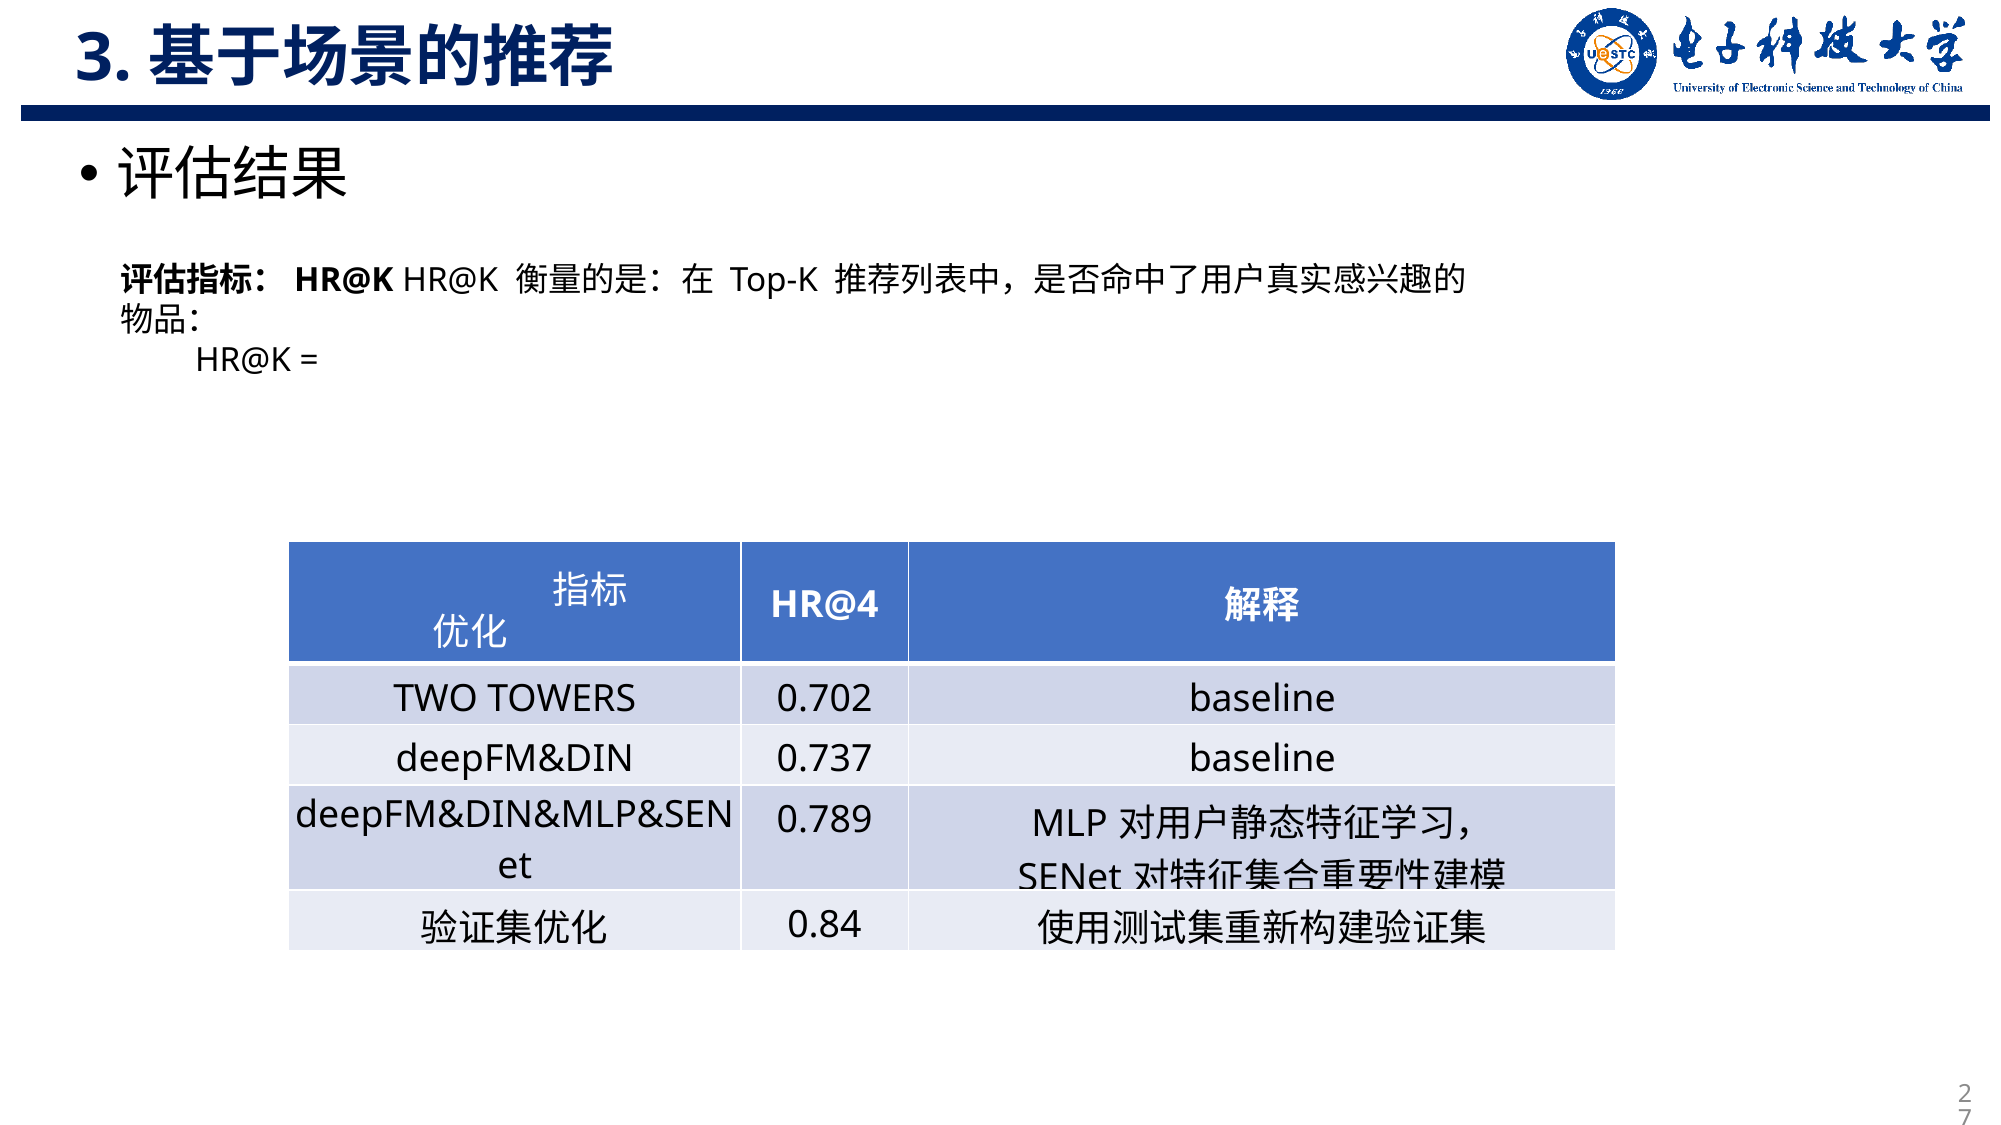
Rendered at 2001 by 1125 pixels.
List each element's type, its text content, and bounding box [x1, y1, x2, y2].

text_box 3.基于场景的推荐 [60, 5, 1435, 101]
table_cell deepFM&DIN [289, 725, 740, 784]
table_cell 0.737 [742, 725, 908, 784]
table_cell 使用测试集重新构建验证集 [909, 891, 1615, 950]
table_cell 验证集优化 [289, 891, 740, 950]
table_cell TWO TOWERS [289, 666, 740, 724]
text_box 优化 [417, 601, 523, 661]
picture [1566, 8, 1965, 100]
table_cell MLP对用户静态特征学习， SENet对特征集合重要性建模 [909, 786, 1615, 889]
text_box 评估结果 [63, 137, 1064, 215]
table_cell baseline [909, 725, 1615, 784]
table_header [289, 542, 740, 661]
table_cell 0.789 [742, 786, 908, 889]
text_box 指标 [537, 559, 643, 619]
table_cell 0.84 [742, 891, 908, 950]
table_header HR@4 [742, 542, 908, 661]
table_cell deepFM&DIN&MLP&SENet [289, 786, 740, 889]
table_cell baseline [909, 666, 1615, 724]
table_cell 0.702 [742, 666, 908, 724]
table_header 解释 [909, 542, 1615, 661]
text_box 27 [1943, 1065, 2000, 1125]
